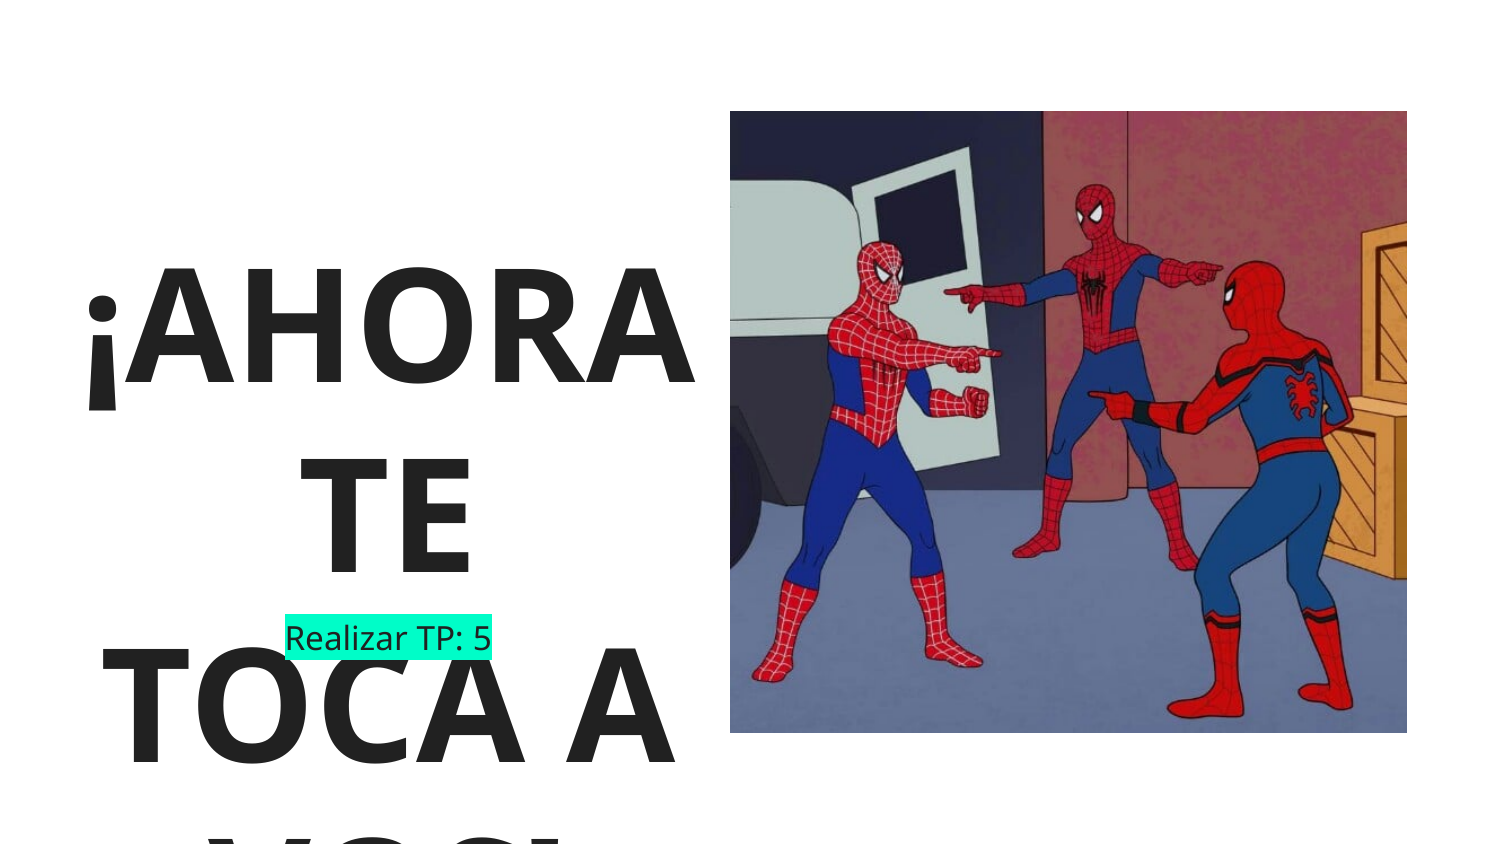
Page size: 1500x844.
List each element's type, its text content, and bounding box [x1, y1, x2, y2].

title ¡AHORA TE TOCA A VOS! [56, 209, 721, 635]
picture [729, 111, 1407, 733]
title Realizar TP: 5 [190, 601, 586, 724]
